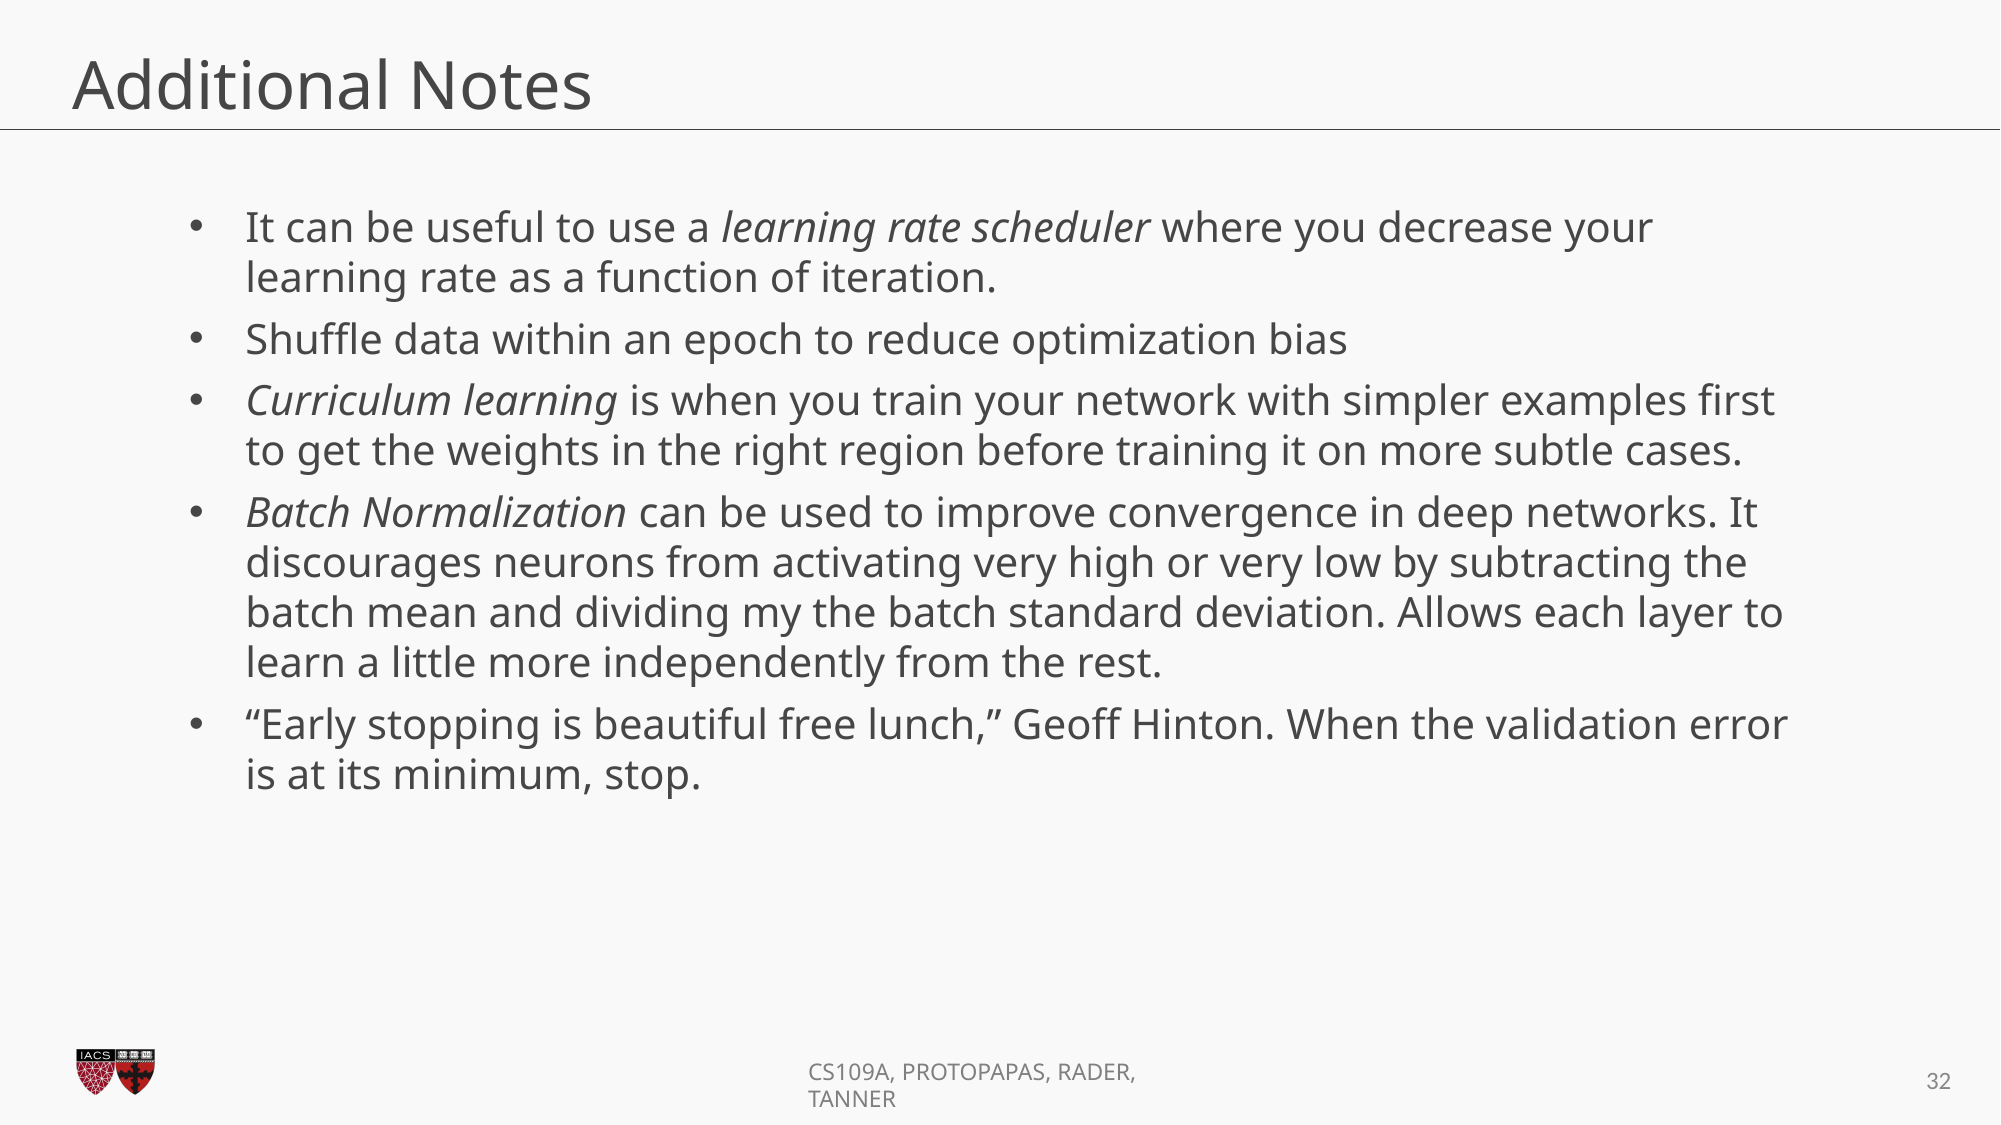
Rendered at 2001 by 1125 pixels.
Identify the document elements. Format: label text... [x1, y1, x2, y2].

title Additional Notes [57, 35, 1943, 162]
list It can be useful to use a learning rate scheduler where you decrease your learning rate as a function of iteration. Shuffle data within an epoch to reduce optimization bias Curriculum learning is when you train your network with simpler examples first to get the weights in the right region before training it on more subtle cases. Batch Normalization can be used to improve convergence in deep networks. It discourages neurons from activating very high or very low by subtracting the batch mean and dividing my the batch standard deviation. Allows each layer to learn a little more independently from the rest. “Early stopping is beautiful free lunch,” Geoff Hinton. When the validation error is at its minimum, stop. [136, 193, 1831, 958]
slide_number 32 [1500, 1050, 1967, 1110]
picture [75, 1049, 155, 1095]
